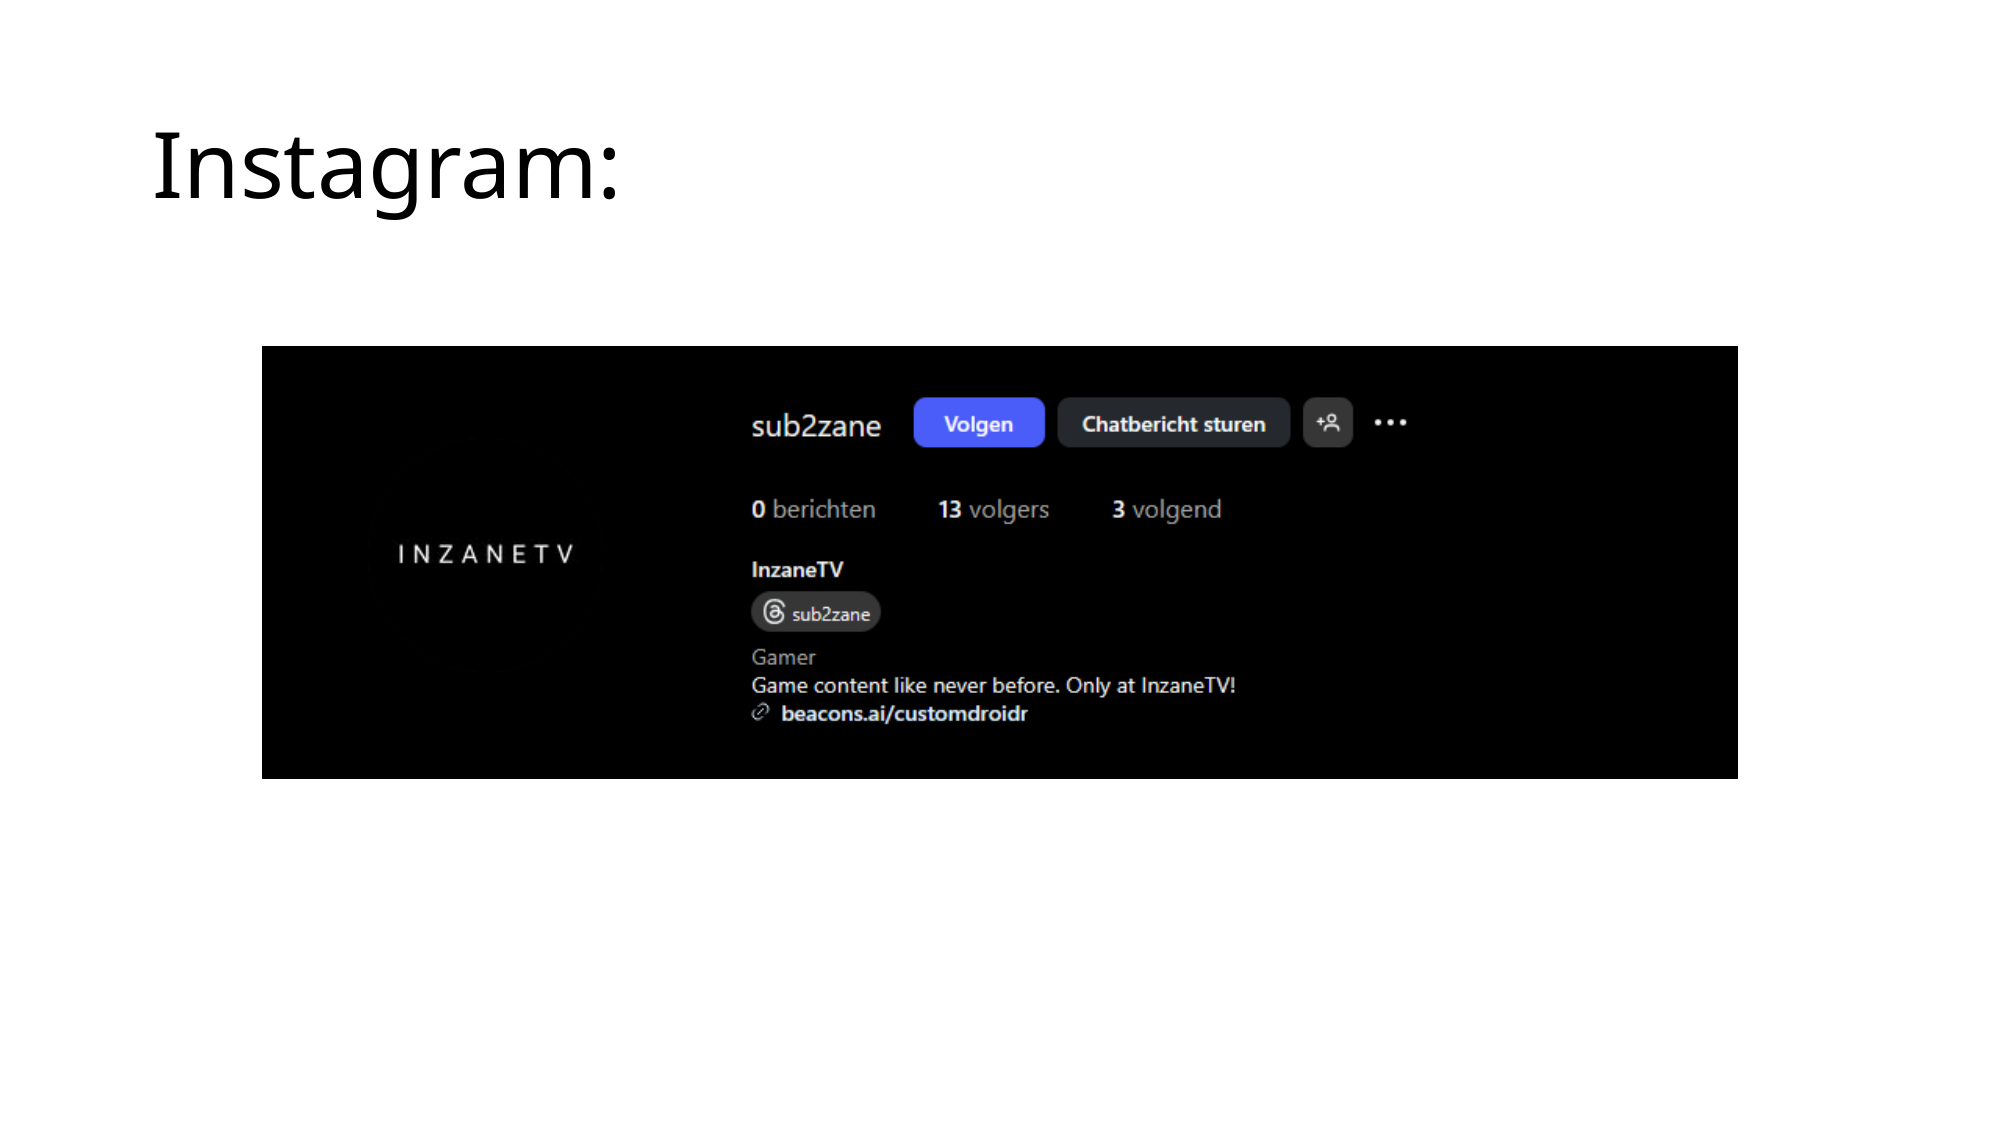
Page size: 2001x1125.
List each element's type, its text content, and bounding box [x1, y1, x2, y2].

picture [261, 345, 1738, 780]
title Instagram: [137, 59, 1863, 278]
